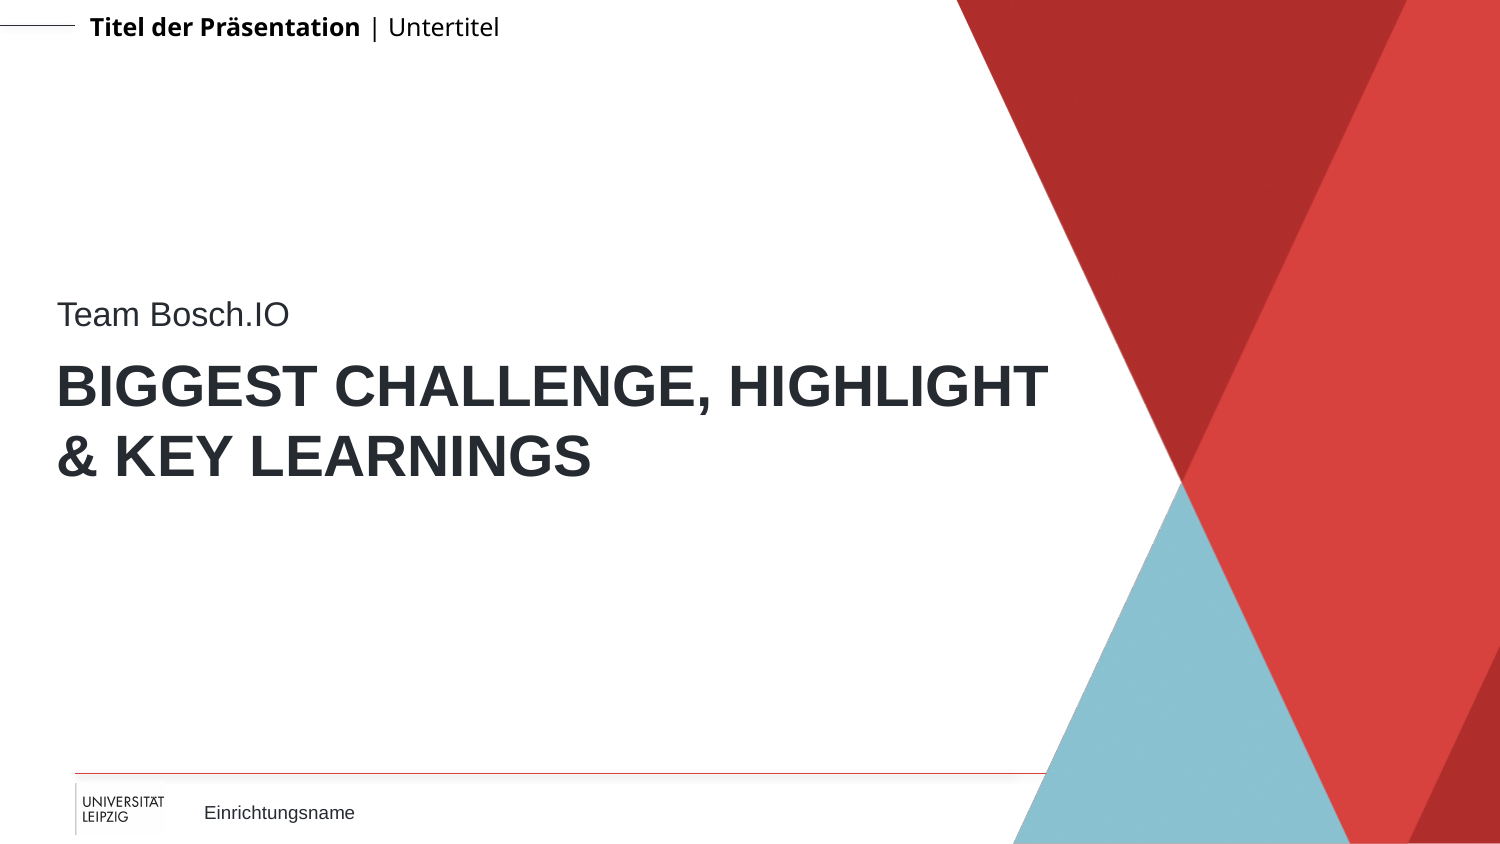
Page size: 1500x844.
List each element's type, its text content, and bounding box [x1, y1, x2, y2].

subtitle Team Bosch.IO [42, 285, 1093, 342]
picture [956, 0, 1500, 844]
picture [75, 782, 165, 836]
title BIGGEST CHALLENGE, HIGHLIGHT & KEY LEARNINGS [42, 342, 1093, 585]
